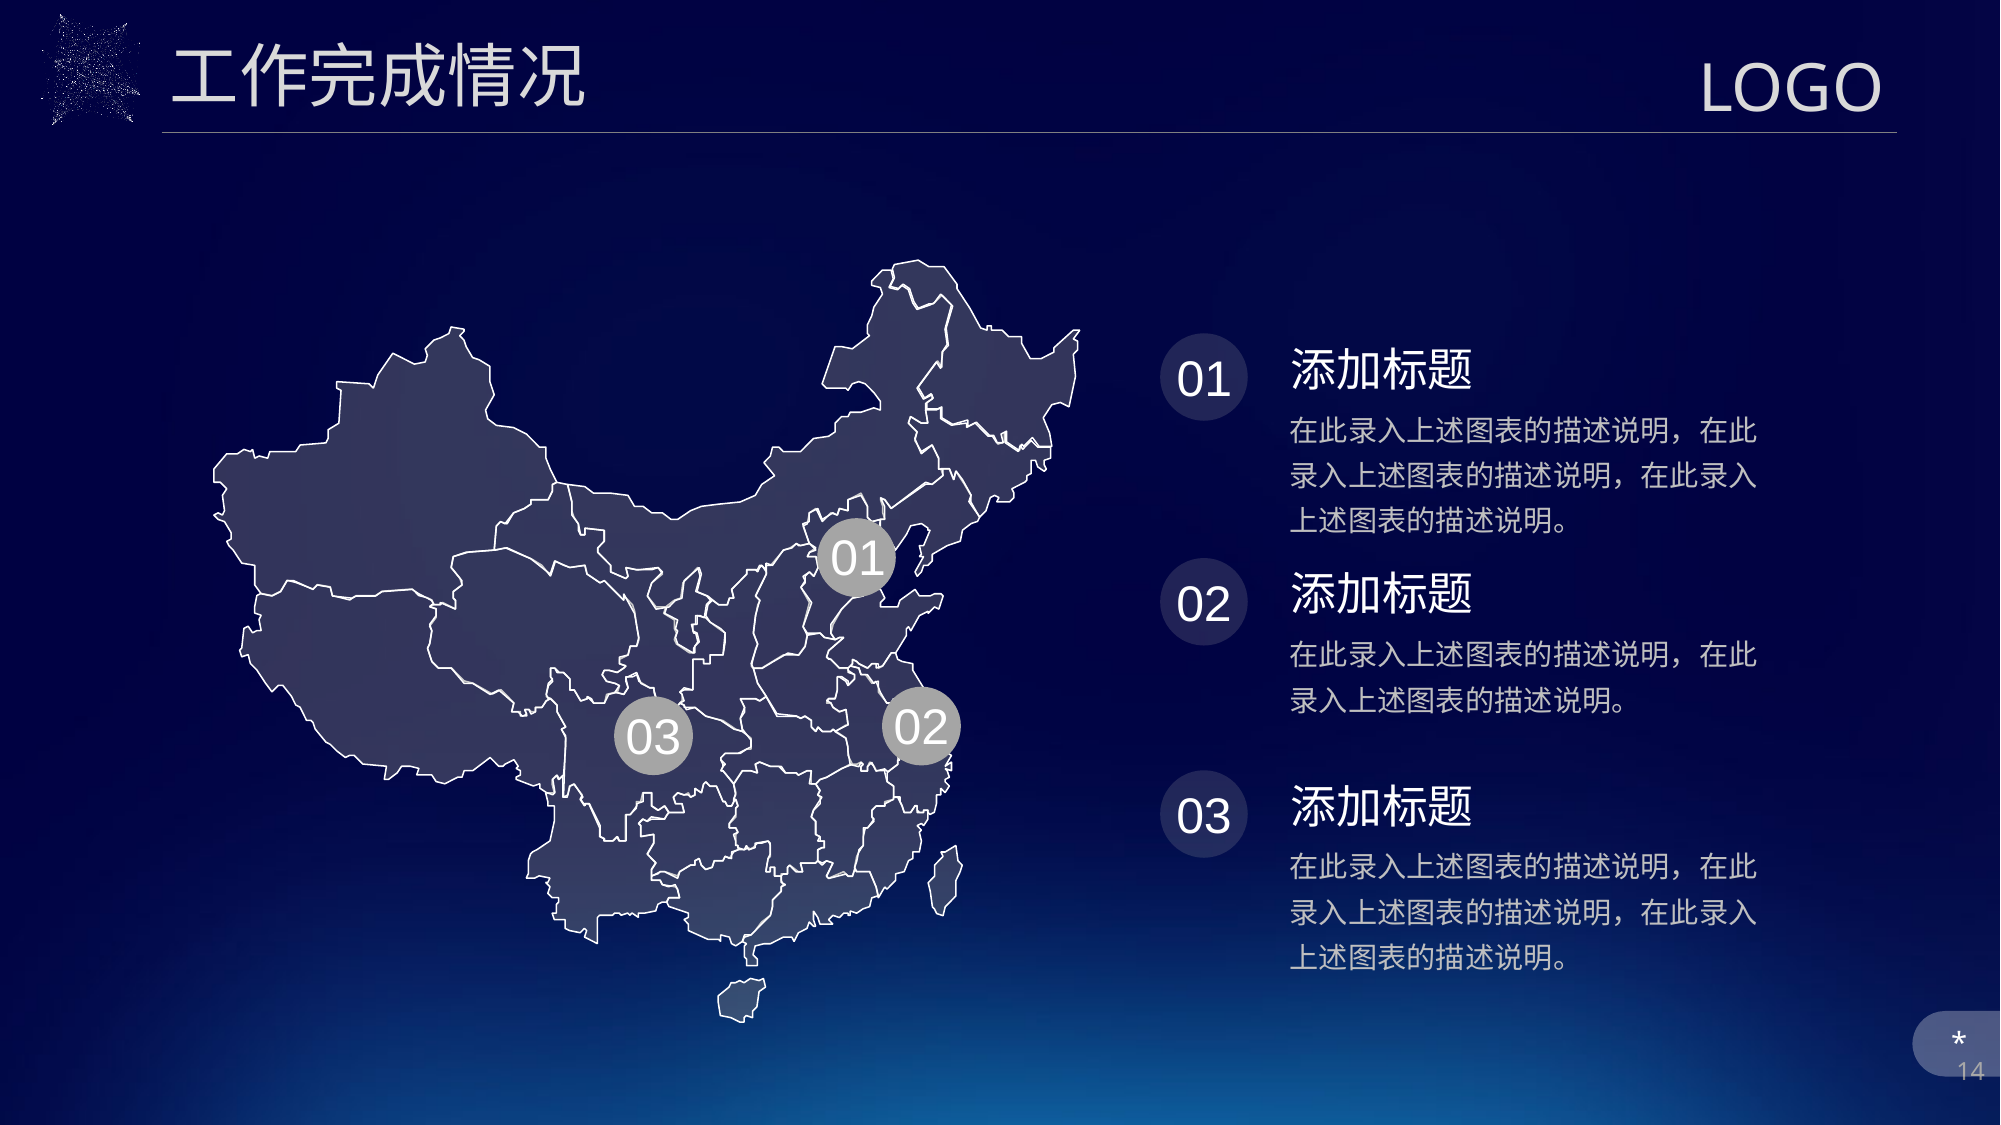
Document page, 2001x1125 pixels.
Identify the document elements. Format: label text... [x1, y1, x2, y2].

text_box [876, 686, 966, 766]
picture [0, 0, 2000, 1125]
text_box 在此录入上述图表的描述说明，在此录入上述图表的描述说明，在此录入上述图表的描述说明。 [1274, 394, 1792, 546]
text_box 添加标题 [1275, 769, 1490, 830]
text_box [1159, 557, 1249, 646]
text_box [1159, 770, 1249, 858]
text_box * [1925, 1018, 2000, 1065]
text_box 工作完成情况 [149, 21, 608, 125]
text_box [213, 260, 1081, 1023]
text_box 添加标题 [1275, 557, 1490, 618]
slide_number 14 [1550, 1042, 2000, 1103]
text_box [609, 696, 698, 776]
text_box 添加标题 [1275, 332, 1490, 394]
text_box 在此录入上述图表的描述说明，在此录入上述图表的描述说明。 [1274, 618, 1792, 725]
text_box 在此录入上述图表的描述说明，在此录入上述图表的描述说明，在此录入上述图表的描述说明。 [1274, 830, 1792, 982]
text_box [814, 518, 903, 598]
text_box [1912, 1010, 2000, 1077]
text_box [1160, 333, 1249, 421]
